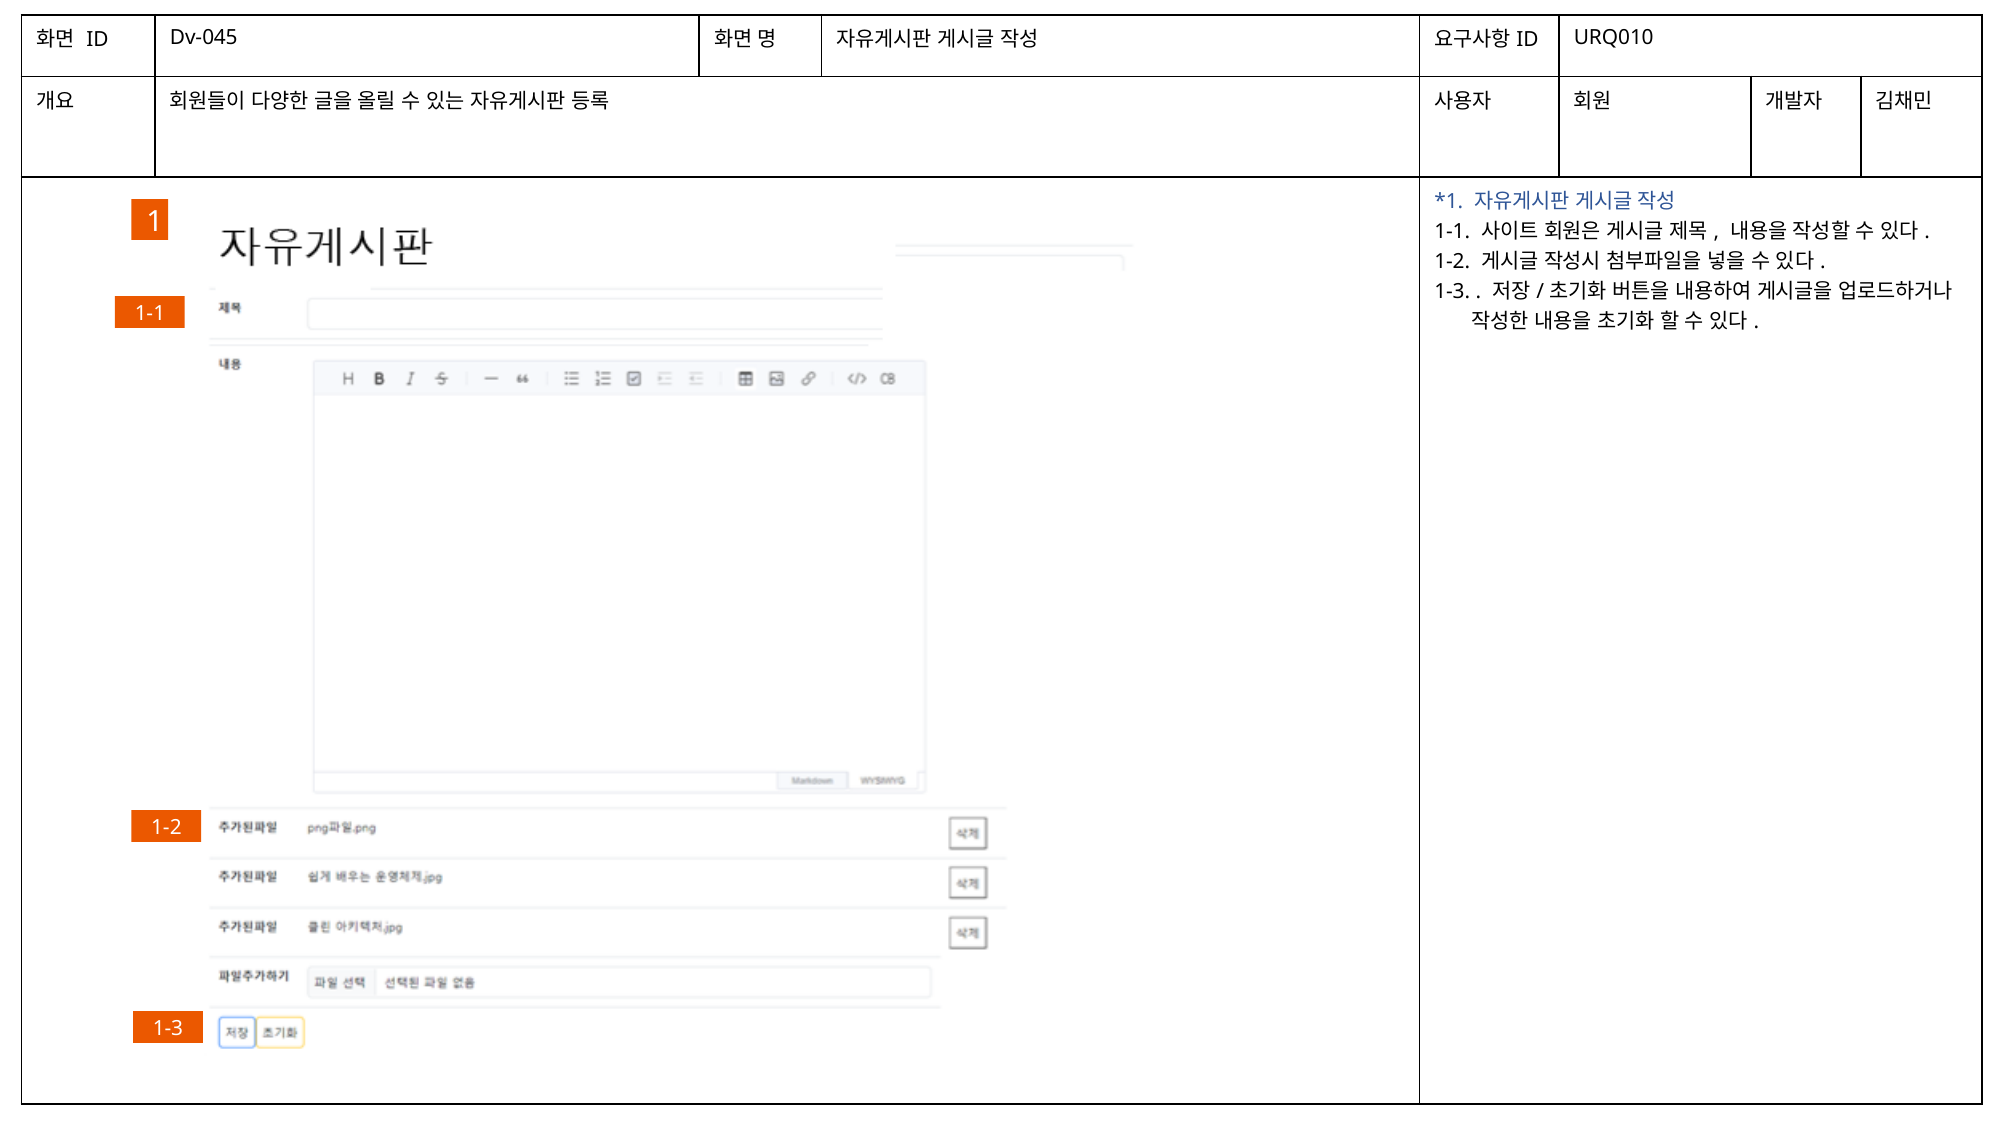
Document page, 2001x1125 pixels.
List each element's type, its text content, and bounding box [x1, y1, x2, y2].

table_cell *1. 자유게시판 게시글 작성 1-1. 사이트 회원은 게시글 제목, 내용을 작성할 수 있다. 1-2. 게시글 작성시 첨부파일을 넣을 수 있다. 1-3. . 저장/초기화 버튼을 내용하여 게시글을 업로드하거나 작성한 내용을 초기화 할 수 있다. [1420, 178, 1981, 1103]
picture [202, 199, 1147, 1057]
table_cell 개발자 [1752, 77, 1860, 176]
table_header 요구사항ID [1420, 16, 1558, 76]
text_box 1 [130, 198, 169, 241]
table_header Dv-045 [156, 16, 698, 76]
table_header 자유게시판 게시글 작성 [822, 16, 1419, 76]
table_cell 김채민 [1862, 77, 1981, 176]
table_cell 개요 [22, 77, 154, 176]
text_box 1-1 [114, 295, 186, 329]
table_header URQ010 [1560, 16, 1981, 76]
table_cell 회원 [1560, 77, 1750, 176]
table_header 화면 ID [22, 16, 154, 76]
text_box 1-2 [130, 809, 202, 843]
table_header 화면 명 [700, 16, 821, 76]
table_cell 회원들이 다양한 글을 올릴 수 있는 자유게시판 등록 [156, 77, 1419, 176]
table_cell [22, 178, 1419, 1103]
text_box 1-3 [132, 1010, 202, 1044]
table_cell 사용자 [1420, 77, 1558, 176]
